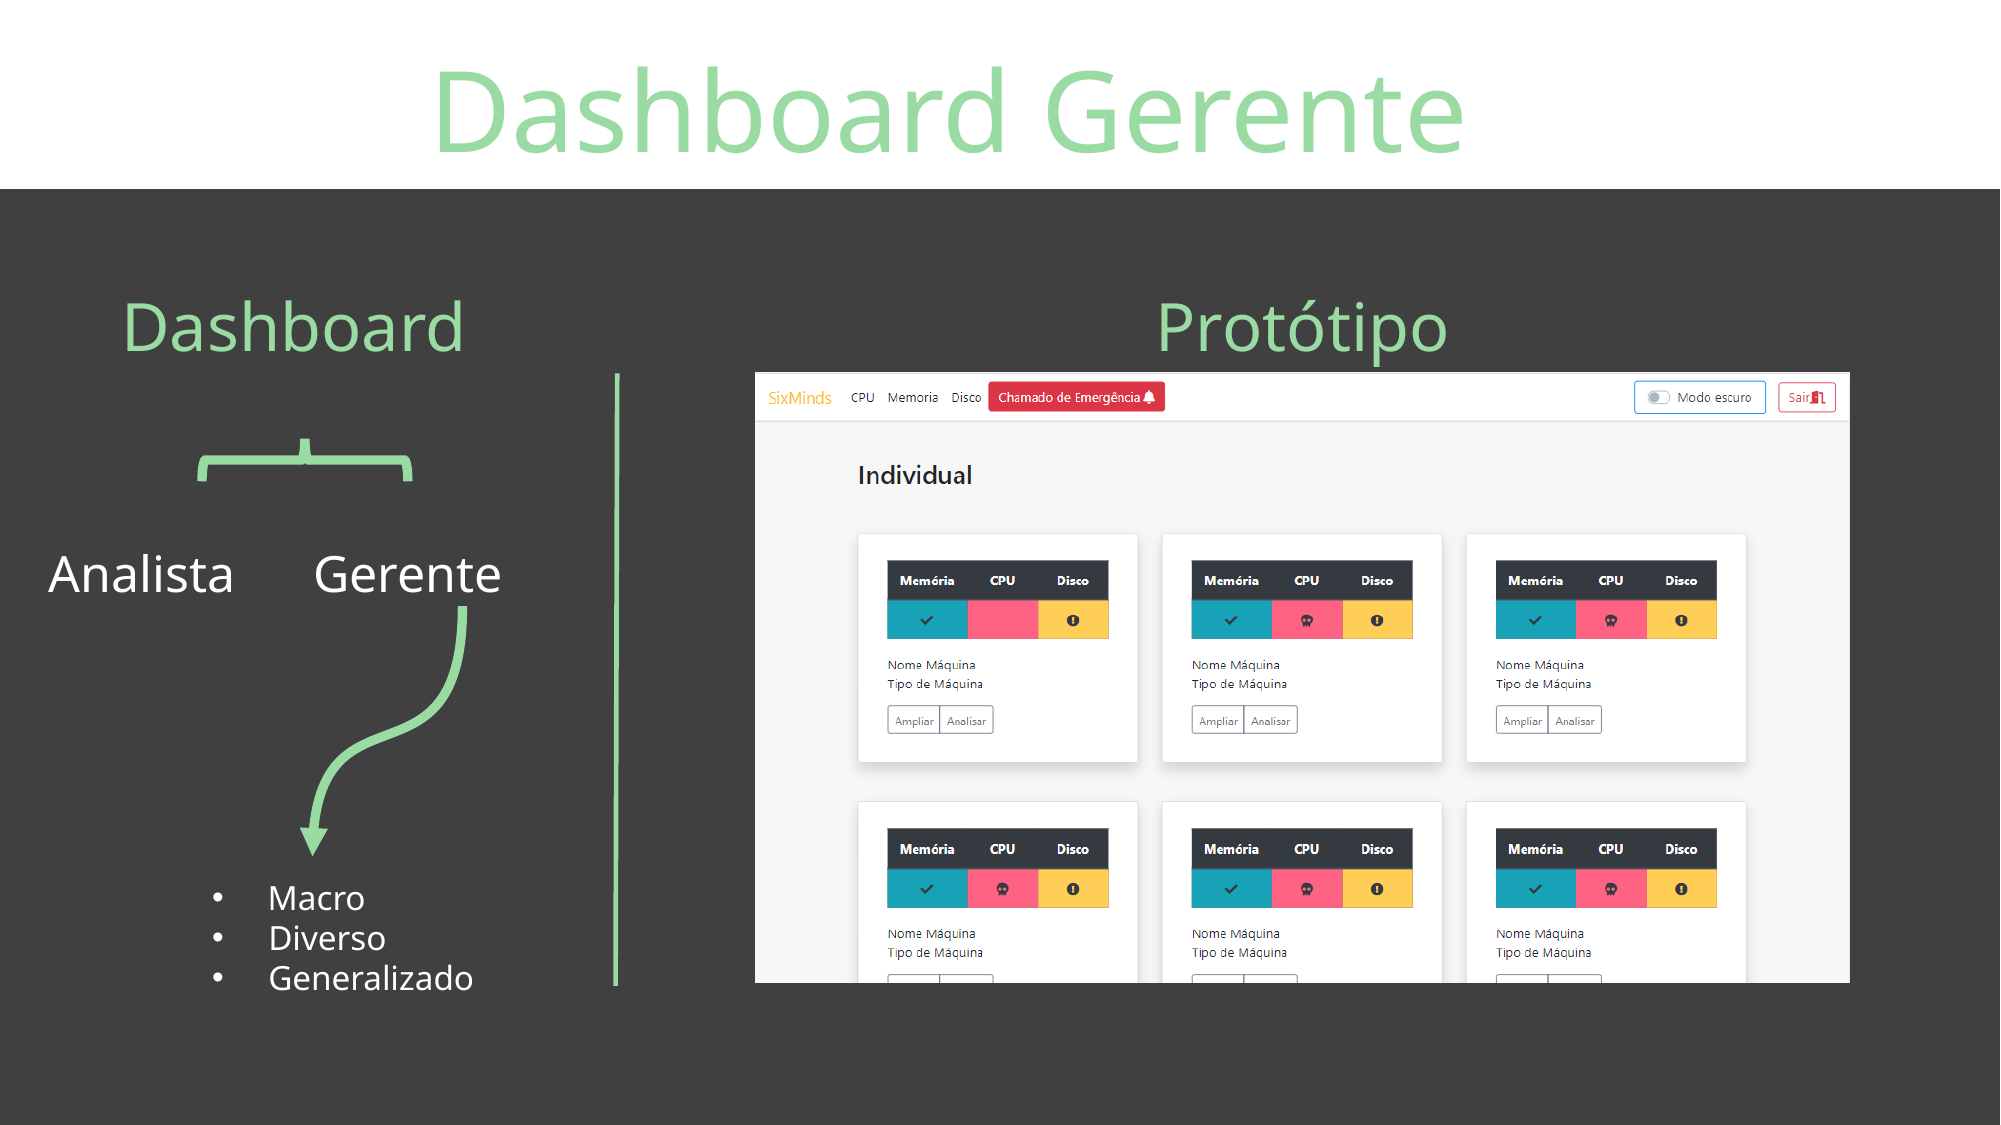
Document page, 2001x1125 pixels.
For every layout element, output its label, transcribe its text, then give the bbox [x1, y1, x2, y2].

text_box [7, 277, 617, 1052]
text_box Dashboard Gerente [414, 32, 1584, 183]
text_box Protótipo [1104, 277, 1501, 372]
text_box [312, 606, 463, 857]
text_box [0, 188, 2000, 1125]
picture [755, 372, 1850, 984]
